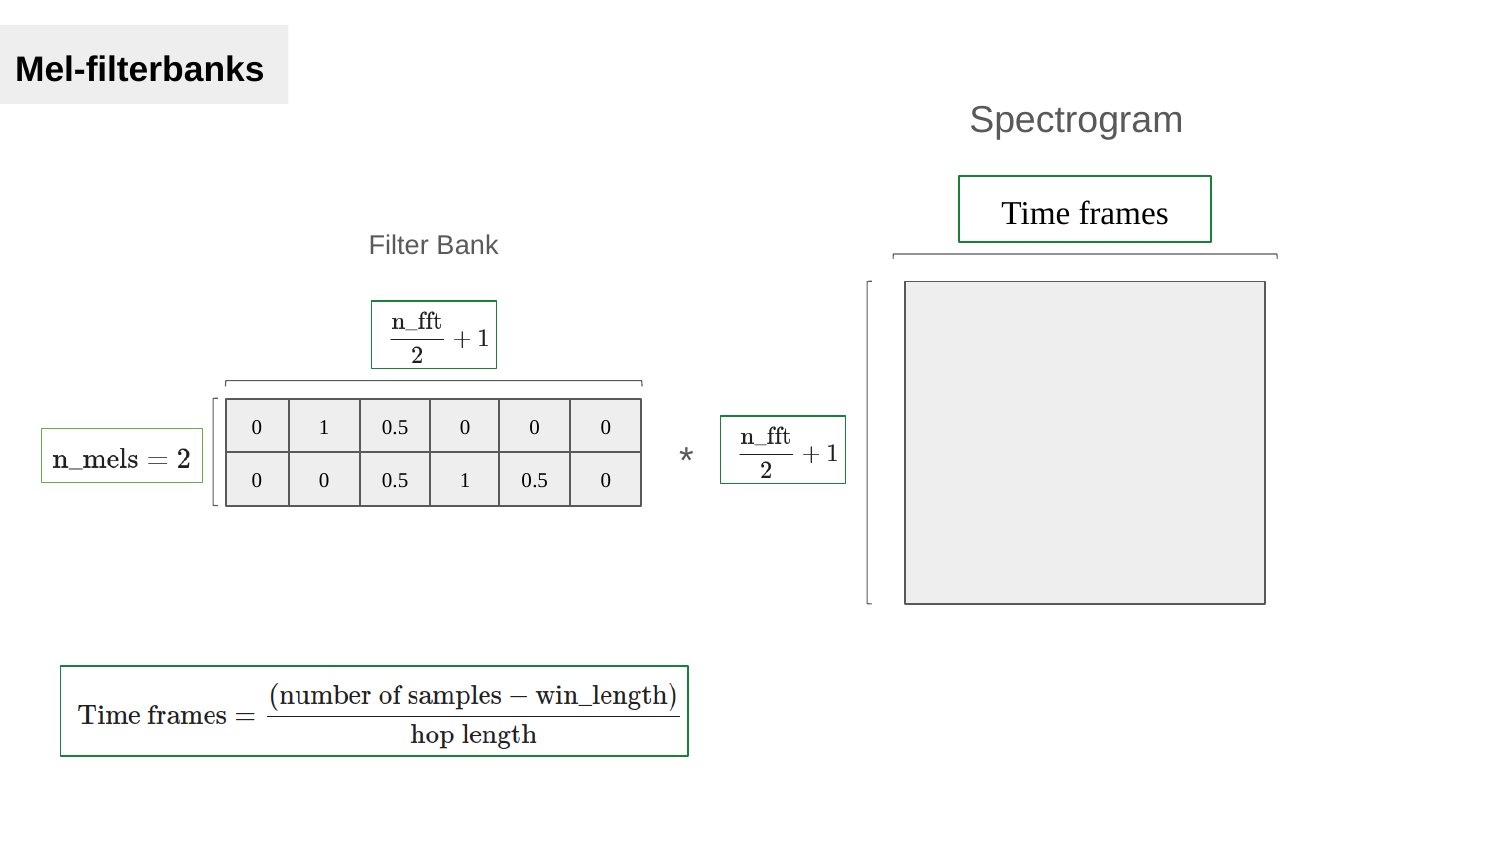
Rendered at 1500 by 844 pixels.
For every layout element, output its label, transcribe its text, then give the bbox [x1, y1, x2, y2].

text_box 0.5 [499, 452, 571, 506]
text_box Mel-filterbanks [0, 24, 289, 104]
text_box Spectrogram [926, 80, 1227, 154]
text_box 0.5 [359, 399, 429, 452]
text_box [225, 380, 642, 387]
text_box Filter Bank [343, 216, 524, 270]
picture [371, 301, 496, 368]
text_box 1 [288, 399, 359, 452]
text_box 0 [225, 452, 288, 506]
text_box 0 [225, 399, 288, 452]
text_box 0.5 [359, 452, 429, 506]
text_box [867, 281, 872, 604]
text_box 0 [429, 399, 499, 452]
text_box [213, 398, 218, 506]
picture [720, 416, 845, 483]
picture [61, 666, 688, 756]
text_box * [664, 420, 700, 460]
text_box 0 [571, 399, 642, 452]
text_box 1 [429, 452, 499, 506]
text_box 0 [288, 452, 359, 506]
text_box [904, 281, 1266, 604]
picture [41, 428, 203, 483]
text_box 0 [571, 452, 642, 506]
text_box 0 [499, 399, 571, 452]
text_box Time frames [959, 176, 1211, 243]
text_box [893, 253, 1278, 259]
